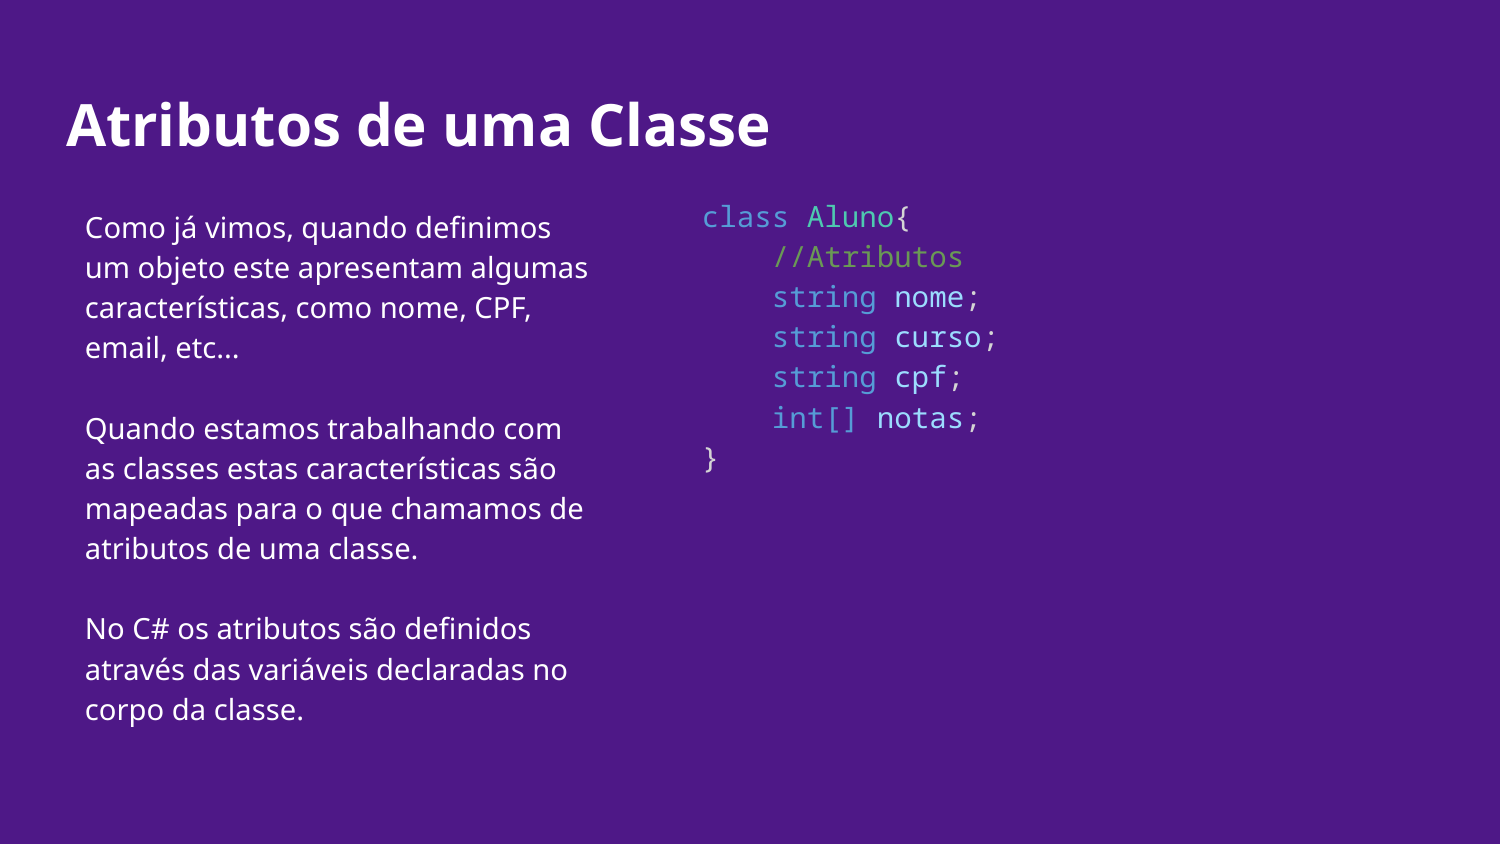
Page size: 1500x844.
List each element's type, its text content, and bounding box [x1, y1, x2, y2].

list Como já vimos, quando definimos um objeto este apresentam algumas características, como nome, CPF, email, etc... Quando estamos trabalhando com as classes estas características são mapeadas para o que chamamos de atributos de uma classe. No C# os atributos são definidos através das variáveis declaradas no corpo da classe. [51, 189, 612, 750]
list class Aluno{ //Atributos string nome; string curso; string cpf; int[] notas; } [663, 177, 1449, 819]
title Atributos de uma Classe [51, 72, 1449, 167]
